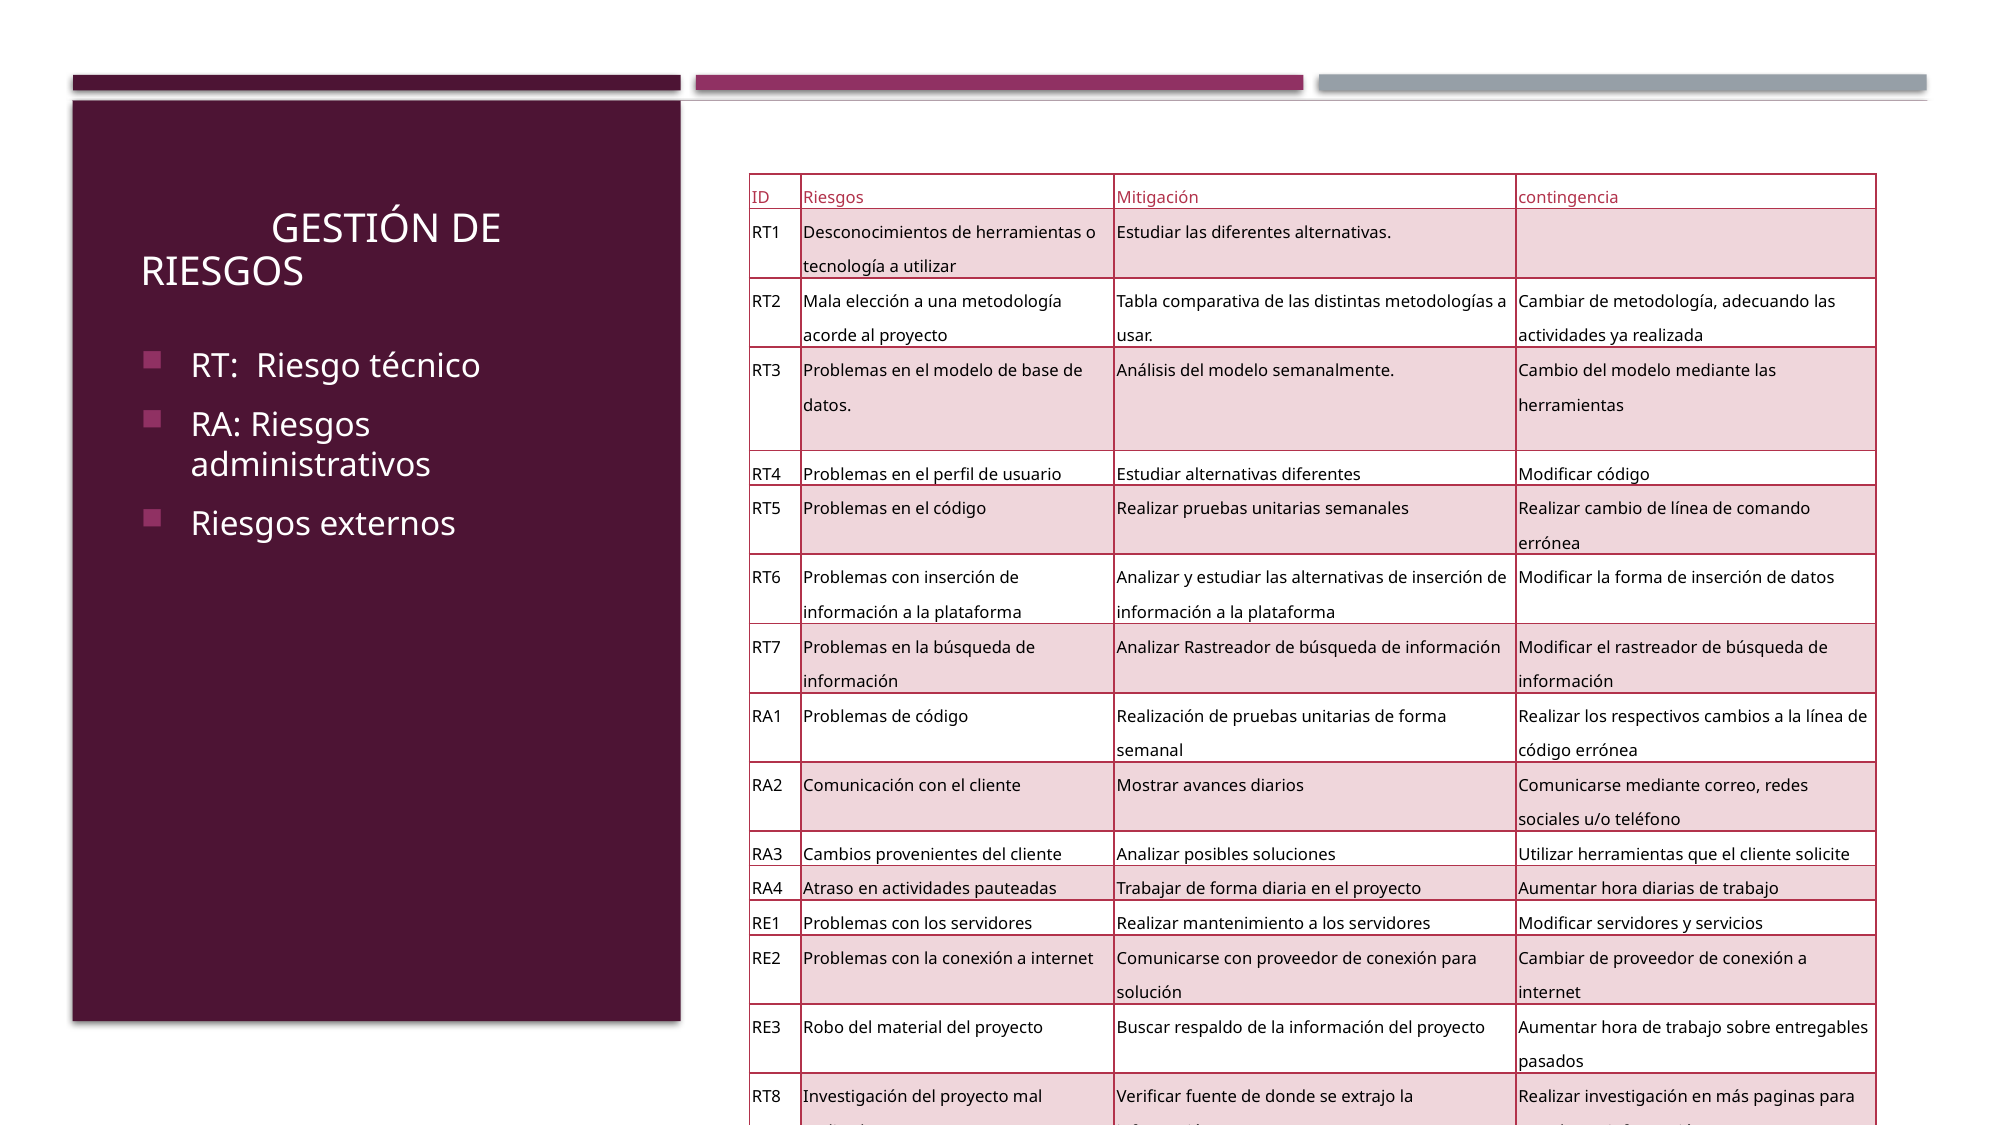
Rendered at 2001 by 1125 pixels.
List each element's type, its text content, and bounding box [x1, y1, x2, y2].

table_cell RT8 [750, 1074, 800, 1125]
table_cell Verificar fuente de donde se extrajo la información [1115, 1074, 1515, 1125]
table_cell Comunicarse con proveedor de conexión para solución [1115, 936, 1515, 1003]
table_cell Problemas en el perfil de usuario [802, 451, 1113, 484]
table_cell RA1 [750, 694, 800, 761]
table_cell RA4 [750, 866, 800, 899]
table_cell Cambio del modelo mediante las herramientas [1517, 348, 1875, 450]
table_cell RT3 [750, 348, 800, 450]
table_cell Modificar el rastreador de búsqueda de información [1517, 624, 1875, 692]
table_cell Comunicarse mediante correo, redes sociales u/o teléfono [1517, 763, 1875, 830]
list RT: Riesgo técnico RA: Riesgos administrativos Riesgos externos [125, 336, 623, 904]
table_cell Estudiar alternativas diferentes [1115, 451, 1515, 484]
table_cell RT6 [750, 555, 800, 623]
table_cell Analizar posibles soluciones [1115, 832, 1515, 865]
table_cell RT1 [750, 209, 800, 277]
table_cell Realizar cambio de línea de comando errónea [1517, 486, 1875, 553]
table_cell Realizar investigación en más paginas para corroborar información [1517, 1074, 1875, 1125]
table_cell Desconocimientos de herramientas o tecnología a utilizar [802, 209, 1113, 277]
table_cell Comunicación con el cliente [802, 763, 1113, 830]
table_header Riesgos [802, 175, 1113, 208]
table_cell Investigación del proyecto mal realizada [802, 1074, 1113, 1125]
table_cell Realización de pruebas unitarias de forma semanal [1115, 694, 1515, 761]
table_cell Cambiar de metodología, adecuando las actividades ya realizada [1517, 279, 1875, 346]
table_cell Realizar los respectivos cambios a la línea de código errónea [1517, 694, 1875, 761]
table_cell Mala elección a una metodología acorde al proyecto [802, 279, 1113, 346]
table_cell Realizar pruebas unitarias semanales [1115, 486, 1515, 553]
table_cell Buscar respaldo de la información del proyecto [1115, 1005, 1515, 1072]
table_cell Cambios provenientes del cliente [802, 832, 1113, 865]
table_cell RT4 [750, 451, 800, 484]
text_box [0, 99, 2000, 1125]
table_cell [1517, 209, 1875, 277]
table_cell RE2 [750, 936, 800, 1003]
table_cell RA2 [750, 763, 800, 830]
table_cell Análisis del modelo semanalmente. [1115, 348, 1515, 450]
table_cell RE3 [750, 1005, 800, 1072]
table_cell Cambiar de proveedor de conexión a internet [1517, 936, 1875, 1003]
table_cell Robo del material del proyecto [802, 1005, 1113, 1072]
table_cell Problemas con los servidores [802, 901, 1113, 934]
table_cell Realizar mantenimiento a los servidores [1115, 901, 1515, 934]
table_cell Modificar código [1517, 451, 1875, 484]
table_cell Problemas en la búsqueda de información [802, 624, 1113, 692]
table_header Mitigación [1115, 175, 1515, 208]
table_cell Aumentar hora de trabajo sobre entregables pasados [1517, 1005, 1875, 1072]
table_cell Problemas de código [802, 694, 1113, 761]
table_cell RA3 [750, 832, 800, 865]
table_cell Problemas con inserción de información a la plataforma [802, 555, 1113, 623]
table_cell Mostrar avances diarios [1115, 763, 1515, 830]
table_cell Analizar Rastreador de búsqueda de información [1115, 624, 1515, 692]
table_cell Aumentar hora diarias de trabajo [1517, 866, 1875, 899]
table_cell Modificar servidores y servicios [1517, 901, 1875, 934]
text_box [72, 100, 682, 1022]
table_cell RT7 [750, 624, 800, 692]
table_cell Problemas con la conexión a internet [802, 936, 1113, 1003]
text_box [695, 100, 1928, 1023]
table_cell Problemas en el modelo de base de datos. [802, 348, 1113, 450]
table_header ID [750, 175, 800, 208]
table_cell Utilizar herramientas que el cliente solicite [1517, 832, 1875, 865]
table_cell RT2 [750, 279, 800, 346]
table_cell Atraso en actividades pauteadas [802, 866, 1113, 899]
table_cell Modificar la forma de inserción de datos [1517, 555, 1875, 623]
table_cell RT5 [750, 486, 800, 553]
table_cell Analizar y estudiar las alternativas de inserción de información a la plataforma [1115, 555, 1515, 623]
table_cell Estudiar las diferentes alternativas. [1115, 209, 1515, 277]
table_header contingencia [1517, 175, 1875, 208]
table_cell Trabajar de forma diaria en el proyecto [1115, 866, 1515, 899]
table_cell Problemas en el código [802, 486, 1113, 553]
table_cell RE1 [750, 901, 800, 934]
title Gestión de riesgos [125, 135, 646, 302]
table_cell Tabla comparativa de las distintas metodologías a usar. [1115, 279, 1515, 346]
